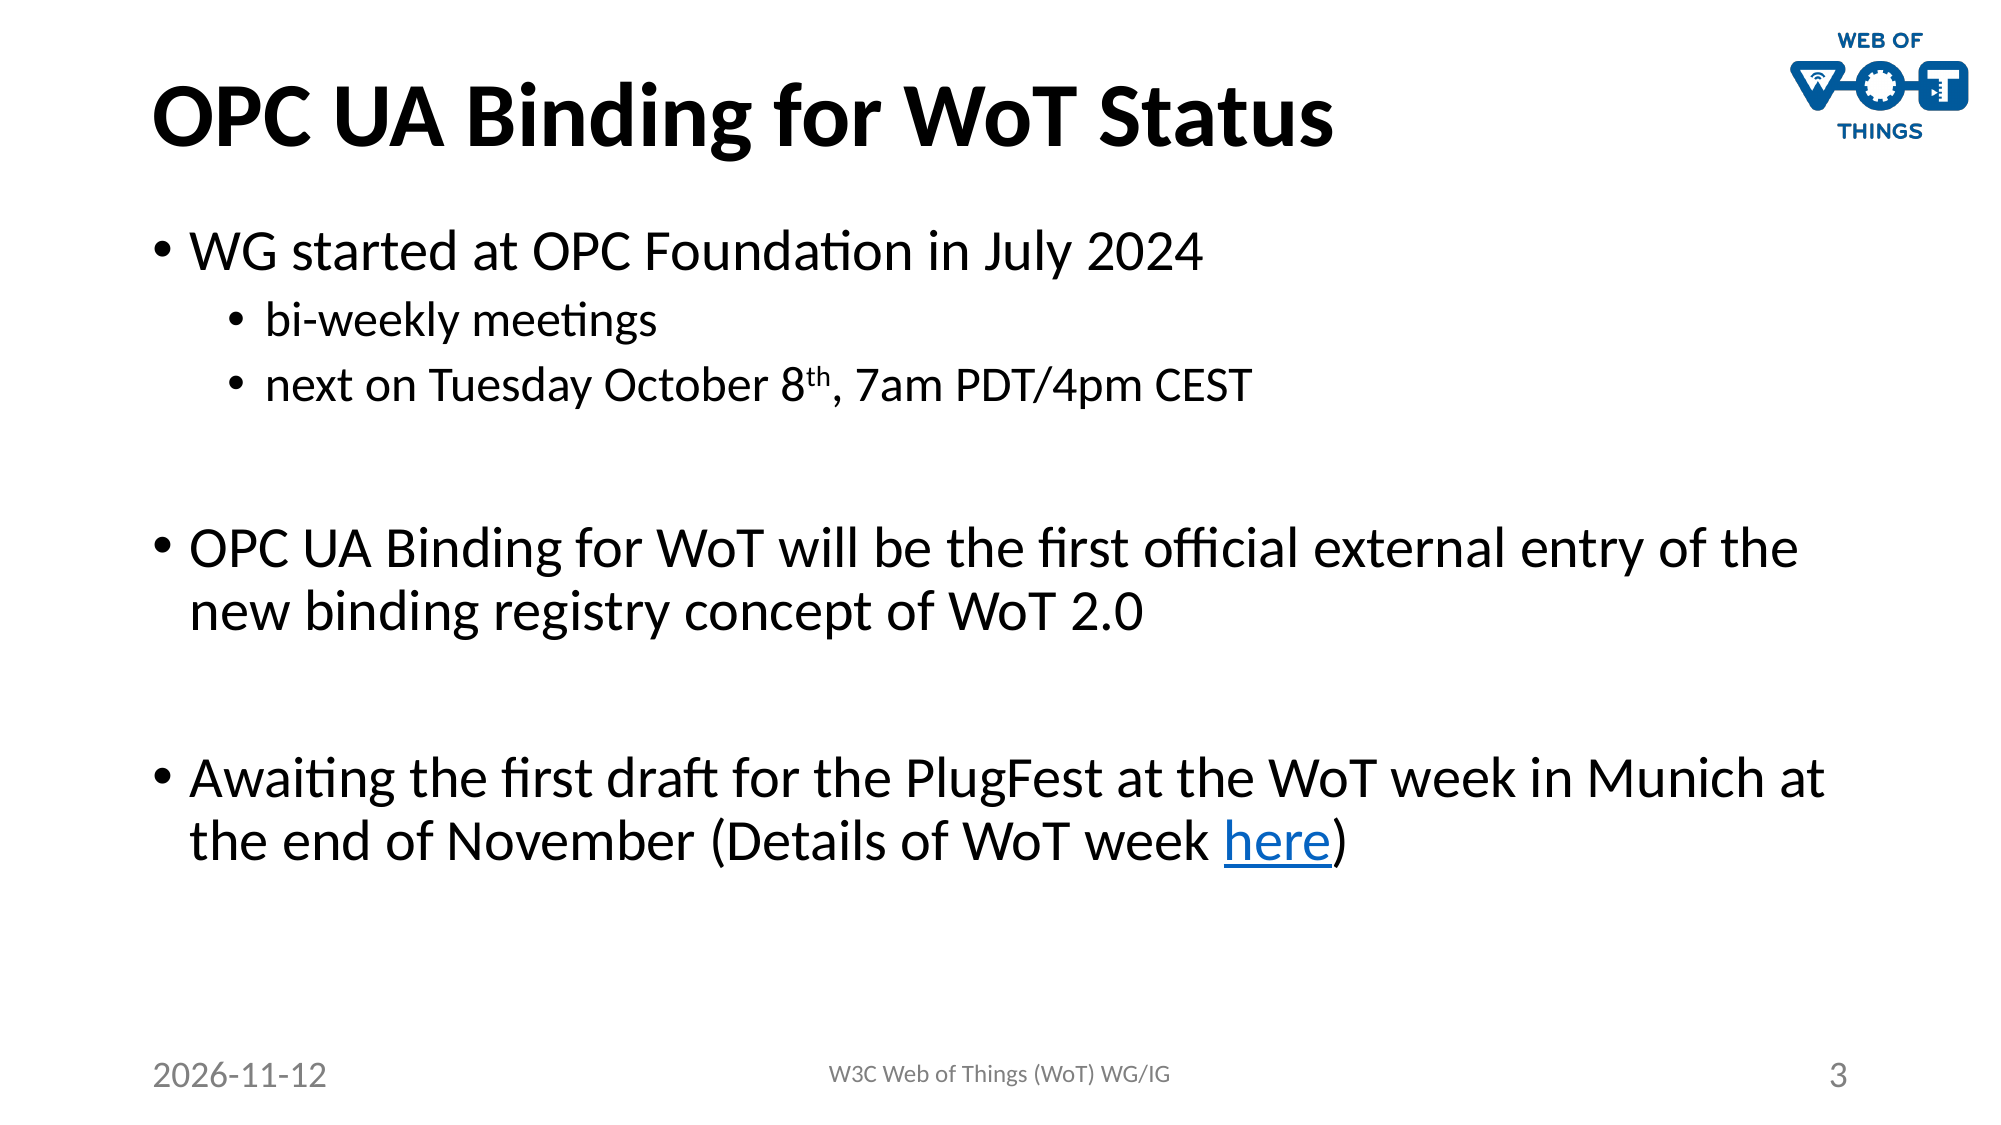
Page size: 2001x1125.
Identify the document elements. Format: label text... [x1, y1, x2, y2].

footer W3C Web of Things (WoT) WG/IG [662, 1042, 1338, 1103]
title OPC UA Binding for WoT Status [137, 59, 1863, 212]
list WG started at OPC Foundation in July 2024 bi-weekly meetings next on Tuesday October 8th, 7am PDT/4pm CEST OPC UA Binding for WoT will be the first official external entry of the new binding registry concept of WoT 2.0 Awaiting the first draft for the PlugFest at the WoT week in Munich at the end of November (Details of WoT week here) [137, 212, 1863, 1014]
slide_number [137, 1042, 588, 1103]
picture [1773, 22, 1985, 149]
slide_number 3 [1412, 1042, 1863, 1103]
